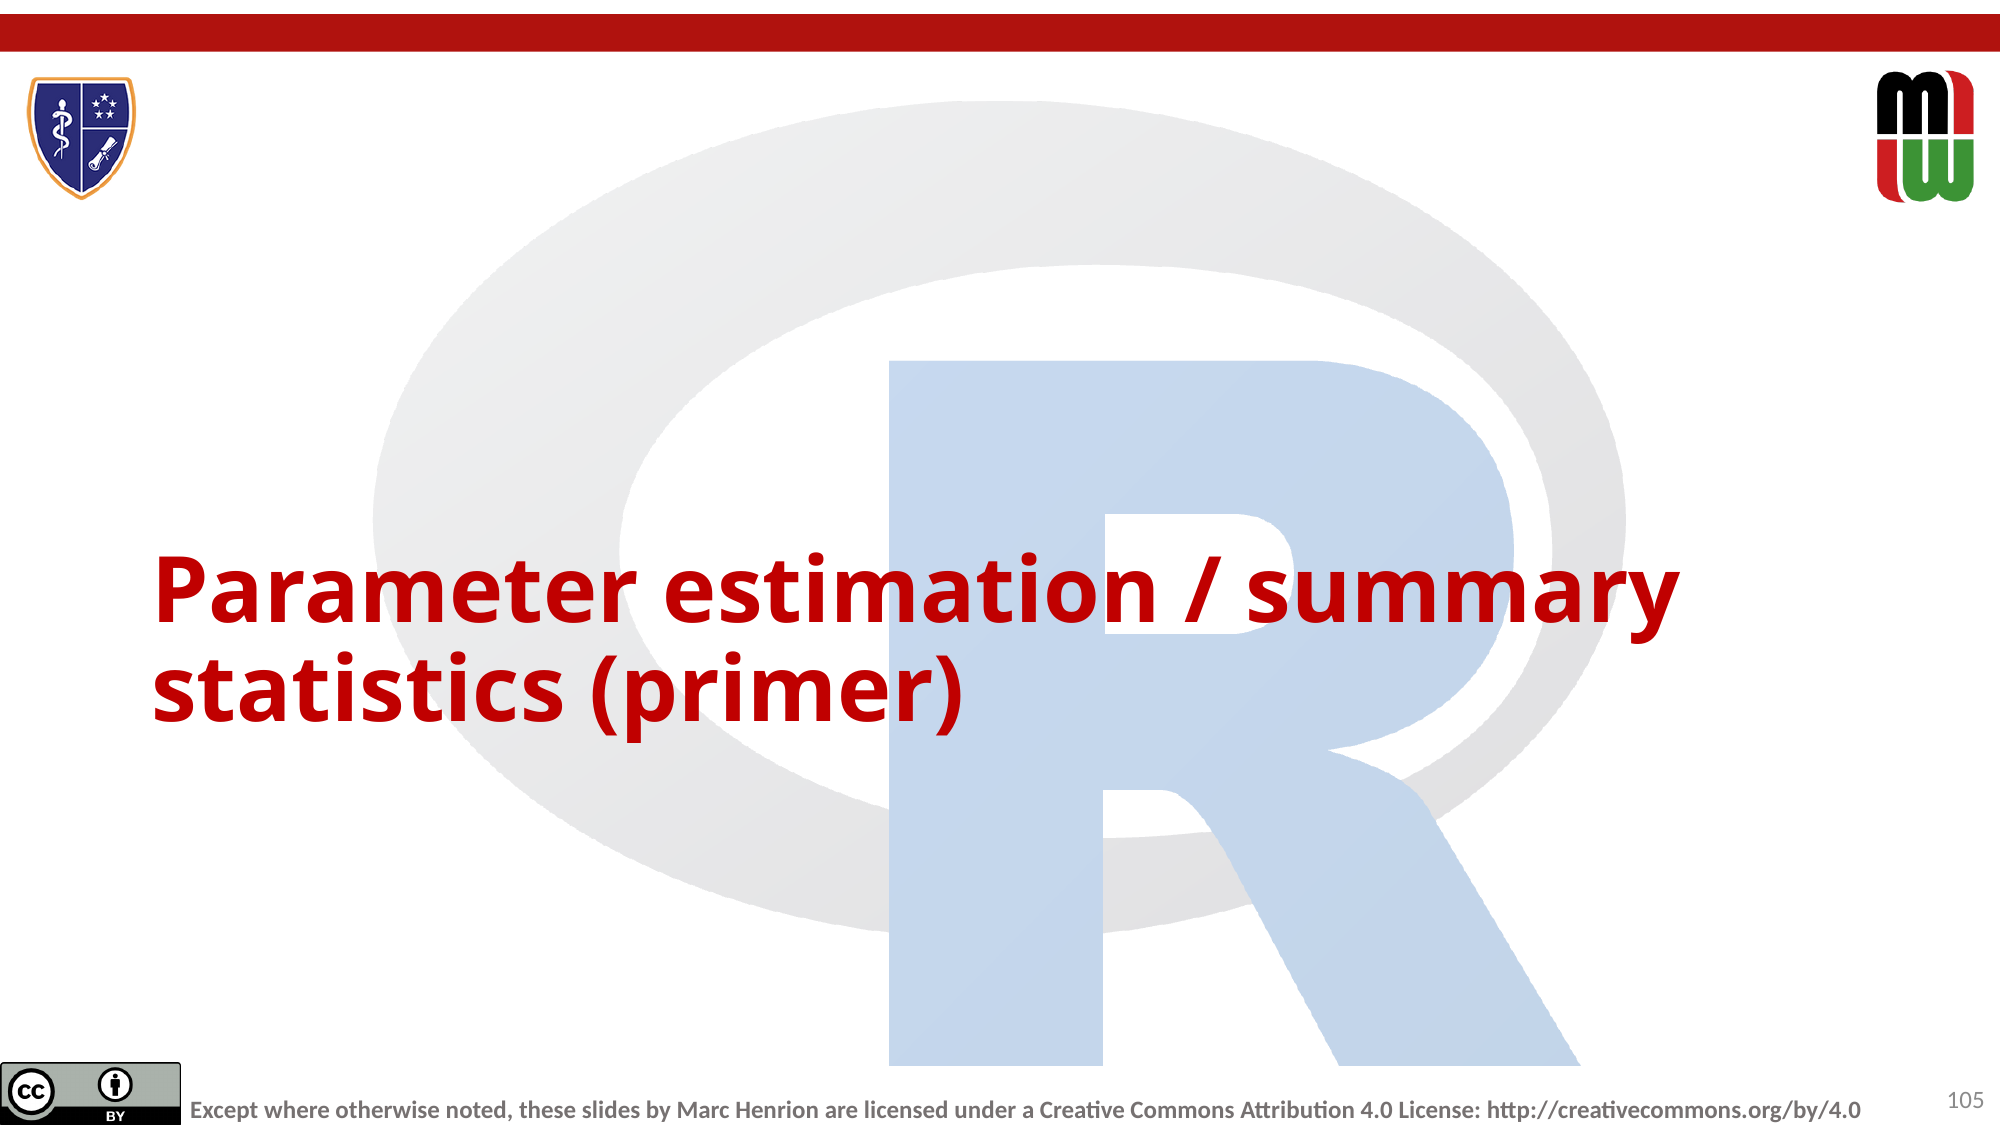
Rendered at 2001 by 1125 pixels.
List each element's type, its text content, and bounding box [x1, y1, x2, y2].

title Parameter estimation / summary statistics (primer) [136, 280, 1862, 749]
picture [0, 53, 161, 215]
slide_number 105 [1550, 1073, 2000, 1125]
picture [0, 1062, 181, 1125]
